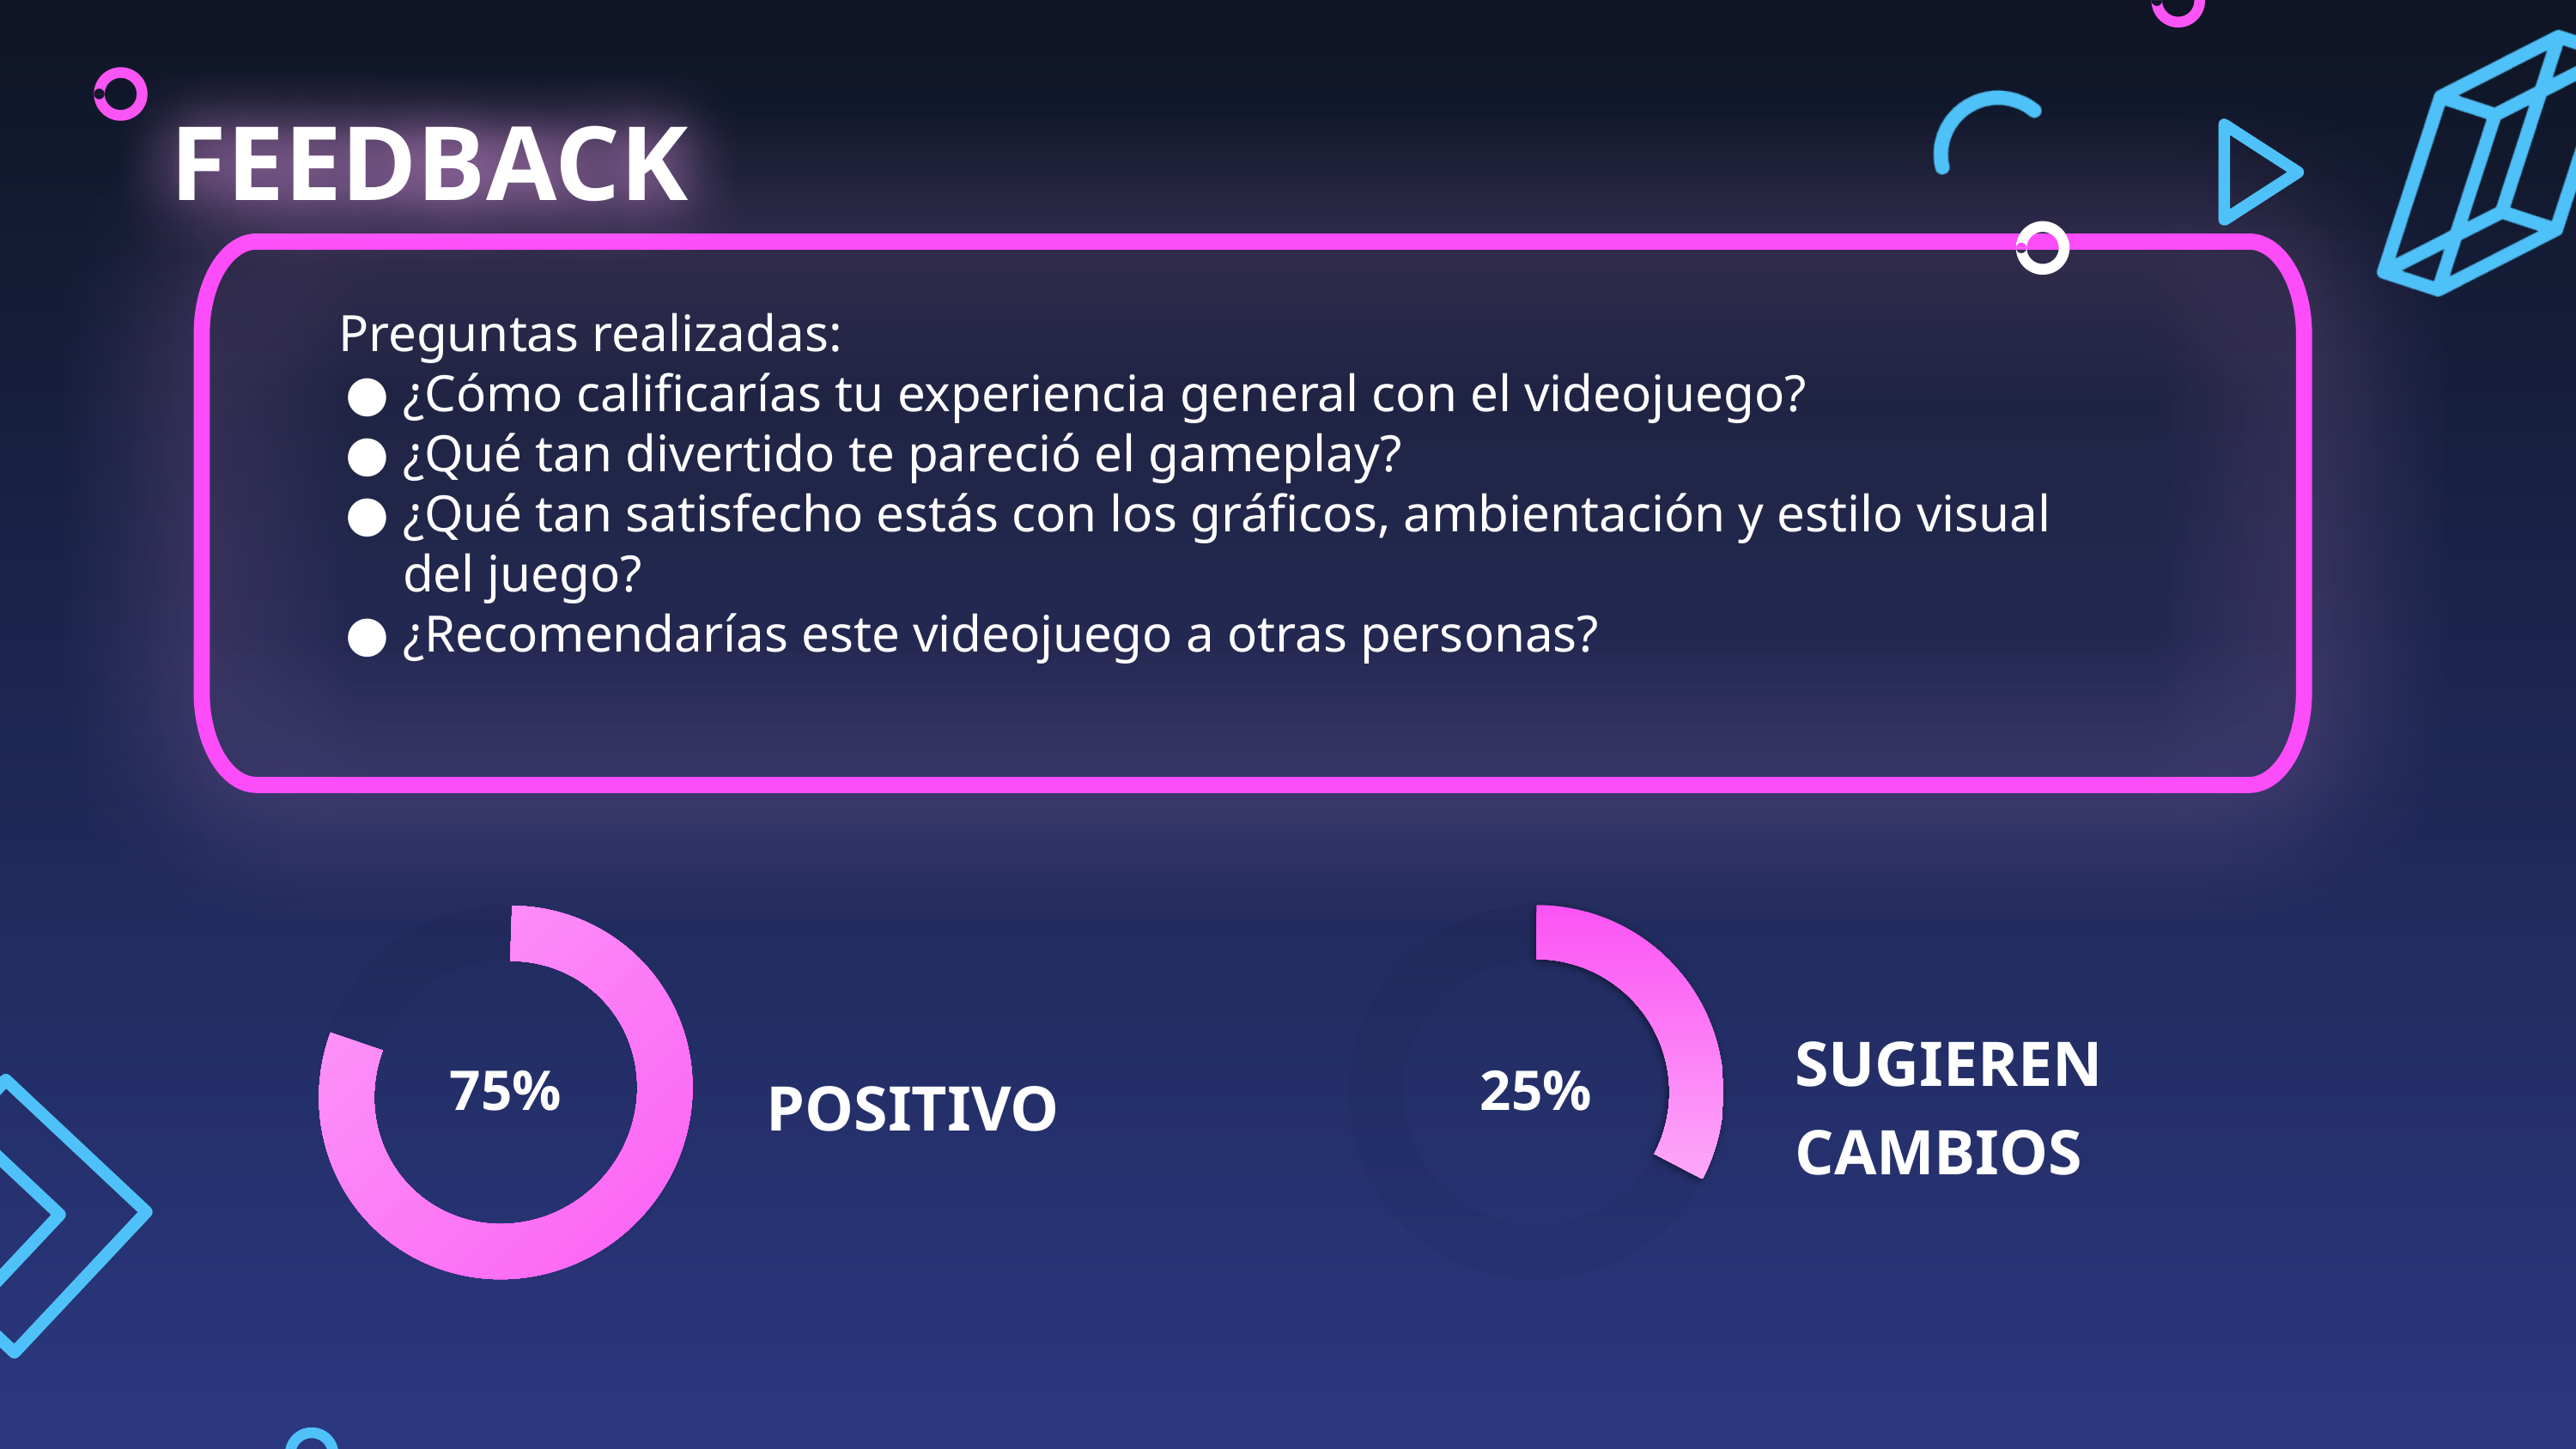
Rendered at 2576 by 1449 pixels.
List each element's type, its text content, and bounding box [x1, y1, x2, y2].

text_box FEEDBACK [106, 98, 1285, 221]
text_box [2218, 118, 2305, 226]
text_box [2374, 0, 2576, 328]
text_box [285, 1427, 338, 1449]
text_box 75% [420, 1042, 592, 1122]
text_box [319, 906, 693, 1280]
text_box SUGIEREN CAMBIOS [1795, 1010, 2561, 1188]
text_box [497, 1080, 694, 1281]
text_box [0, 1073, 153, 1359]
text_box [2015, 221, 2070, 276]
text_box [221, 241, 1300, 264]
text_box [1348, 905, 1698, 1281]
text_box Preguntas realizadas: ¿Cómo calificarías tu experiencia general con el videojuego? ¿Qué tan divertido te pareció el gameplay? ¿Qué tan satisfecho estás con los gráficos, ambientación y estilo visual del juego? ¿Recomendarías este videojuego a otras personas? [338, 301, 2134, 782]
text_box [94, 71, 148, 115]
text_box [95, 67, 125, 83]
text_box 25% [1450, 1042, 1622, 1122]
text_box [217, 241, 1309, 269]
text_box [318, 905, 522, 1106]
text_box [201, 241, 2305, 785]
text_box POSITIVO [766, 1055, 1212, 1143]
text_box [1928, 72, 2046, 195]
text_box [1536, 905, 1724, 1179]
text_box [2151, 0, 2206, 28]
